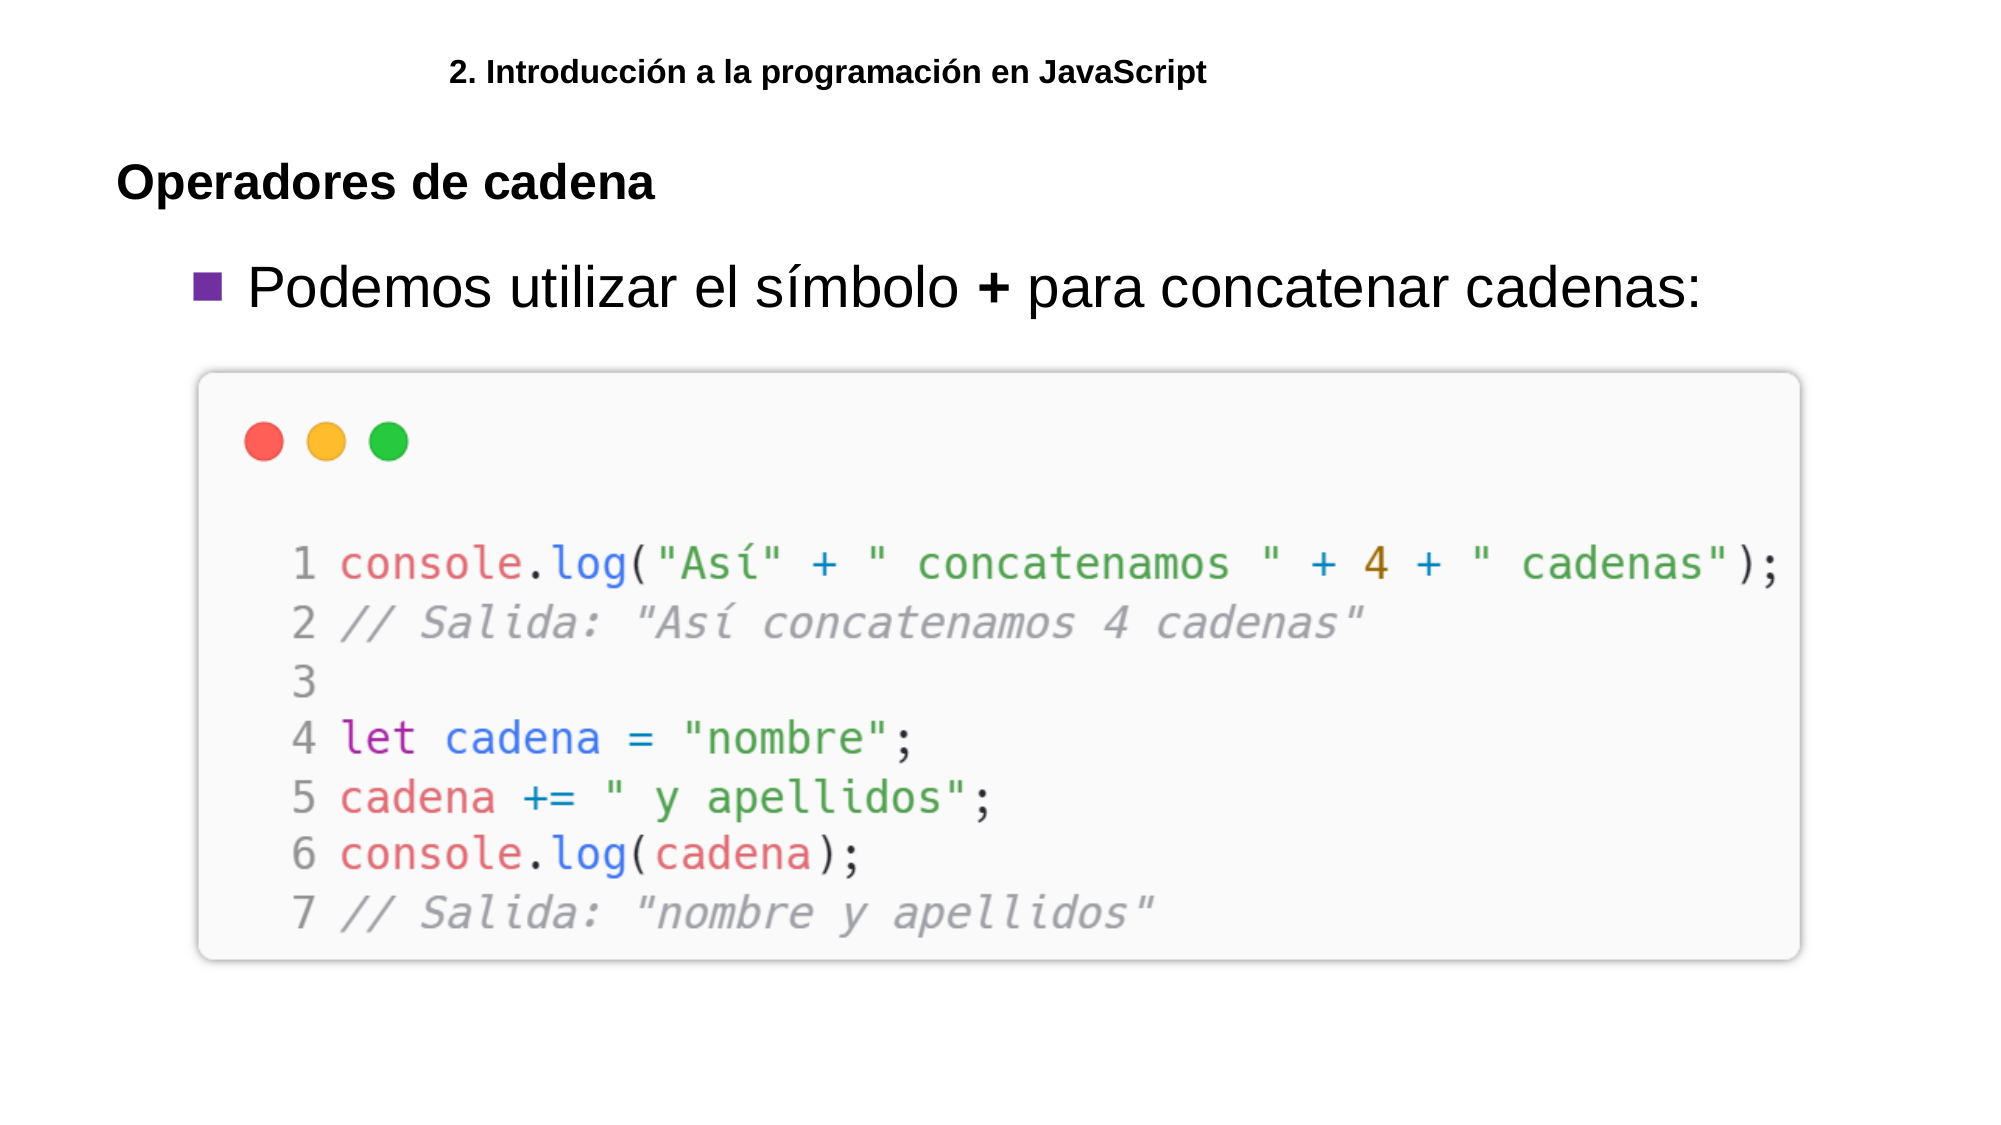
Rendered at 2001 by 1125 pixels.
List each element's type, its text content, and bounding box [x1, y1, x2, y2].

text_box Operadores de cadena [101, 140, 1899, 218]
text_box Podemos utilizar el símbolo + para concatenar cadenas: [176, 241, 1821, 327]
picture [174, 356, 1825, 977]
text_box 2. Introducción a la programación en JavaScript [434, 42, 1512, 98]
